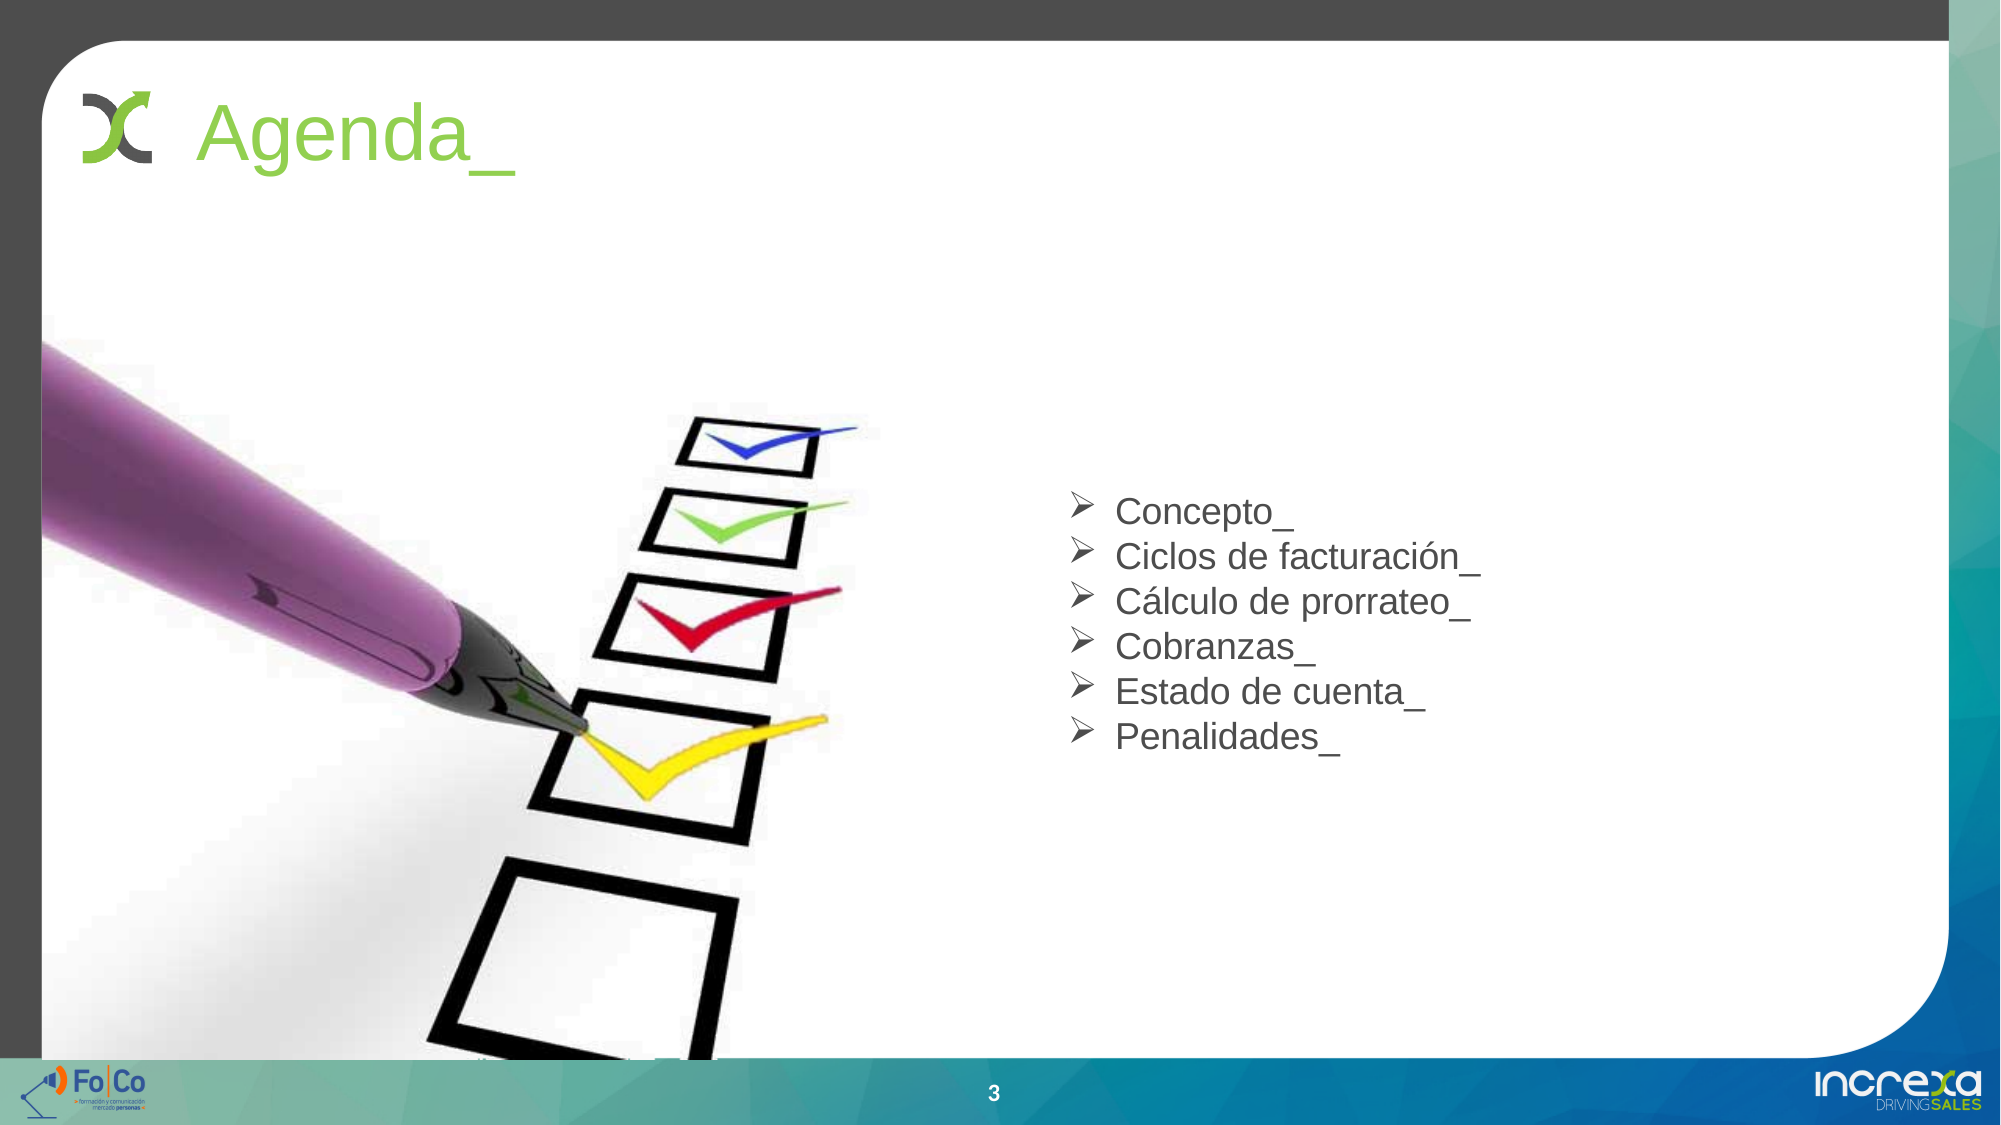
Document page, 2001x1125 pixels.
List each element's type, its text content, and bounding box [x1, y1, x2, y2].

title Agenda_ [181, 84, 1682, 186]
picture [0, 0, 2001, 1125]
text_box Concepto_ Ciclos de facturación_ Cálculo de prorrateo_ Cobranzas_ Estado de cuenta_ Penalidades_ [1065, 487, 1720, 758]
slide_number 3 [768, 1061, 1219, 1122]
